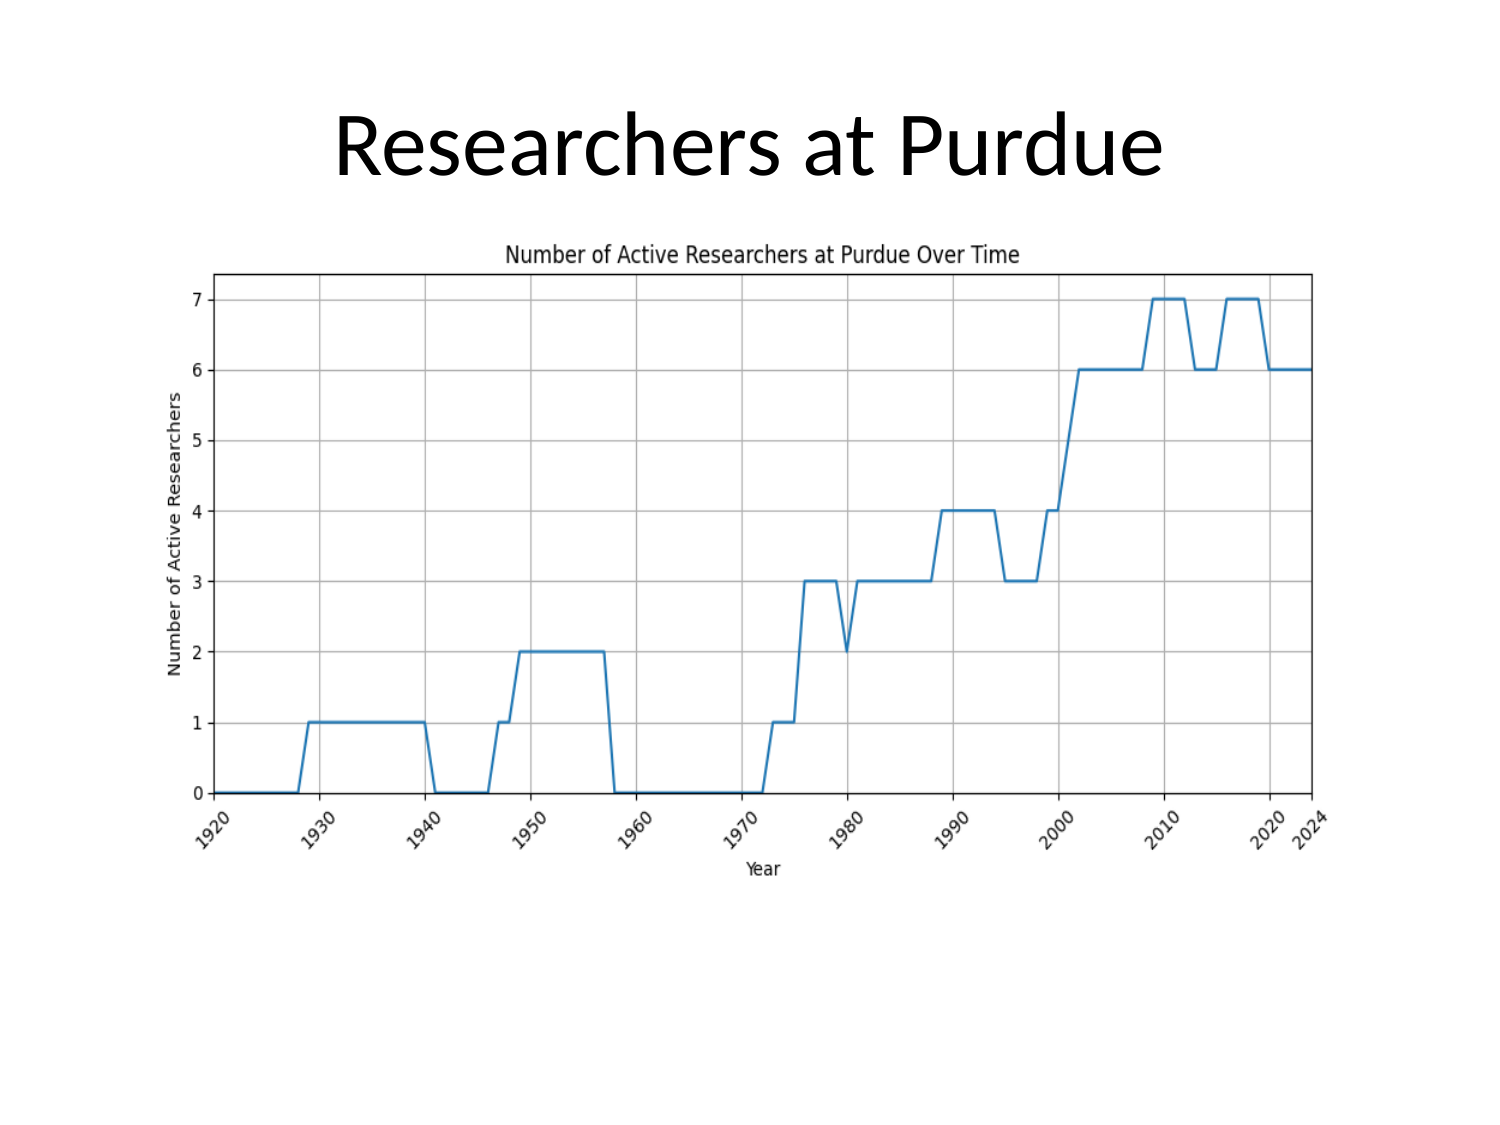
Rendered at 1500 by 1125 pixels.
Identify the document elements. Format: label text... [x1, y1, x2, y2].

picture [149, 224, 1351, 901]
title Researchers at Purdue [75, 45, 1425, 233]
